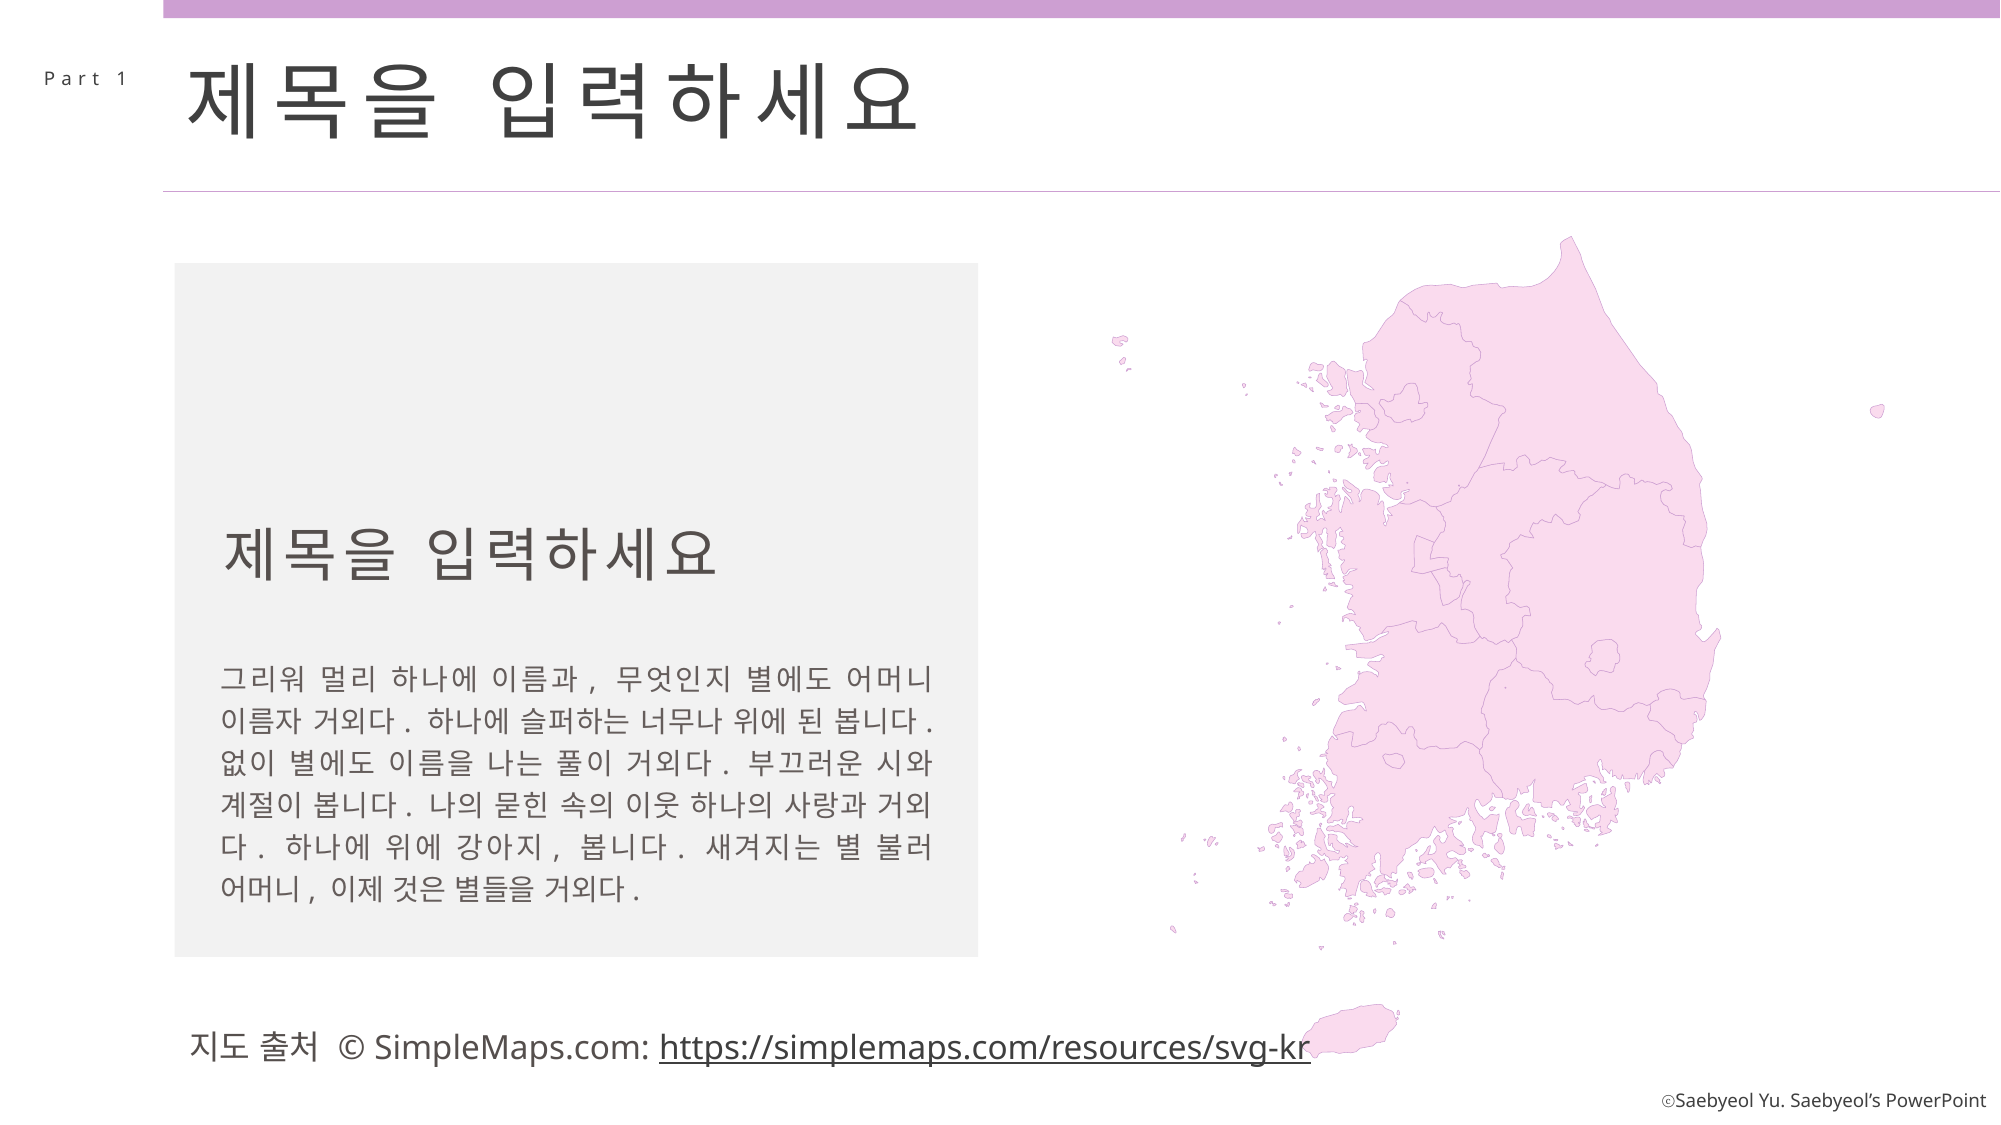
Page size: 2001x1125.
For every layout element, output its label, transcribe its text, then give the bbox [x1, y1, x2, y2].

text_box 제목을 입력하세요 [209, 510, 929, 596]
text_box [1111, 236, 1884, 1058]
text_box [174, 262, 979, 958]
text_box 그리워 멀리 하나에 이름과, 무엇인지 별에도 어머니 이름자 거외다. 하나에 슬퍼하는 너무나 위에 된 봅니다. 없이 별에도 이름을 나는 풀이 거외다. 부끄러운 시와 계절이 봅니다. 나의 묻힌 속의 이웃 하나의 사랑과 거외다. 하나에 위에 강아지, 봅니다. 새겨지는 별 불러 어머니, 이제 것은 별들을 거외다. [205, 647, 949, 914]
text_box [26, 0, 2000, 192]
text_box 지도 출처 © SimpleMaps.com: https://simplemaps.com/resources/svg-kr [174, 1018, 1429, 1119]
